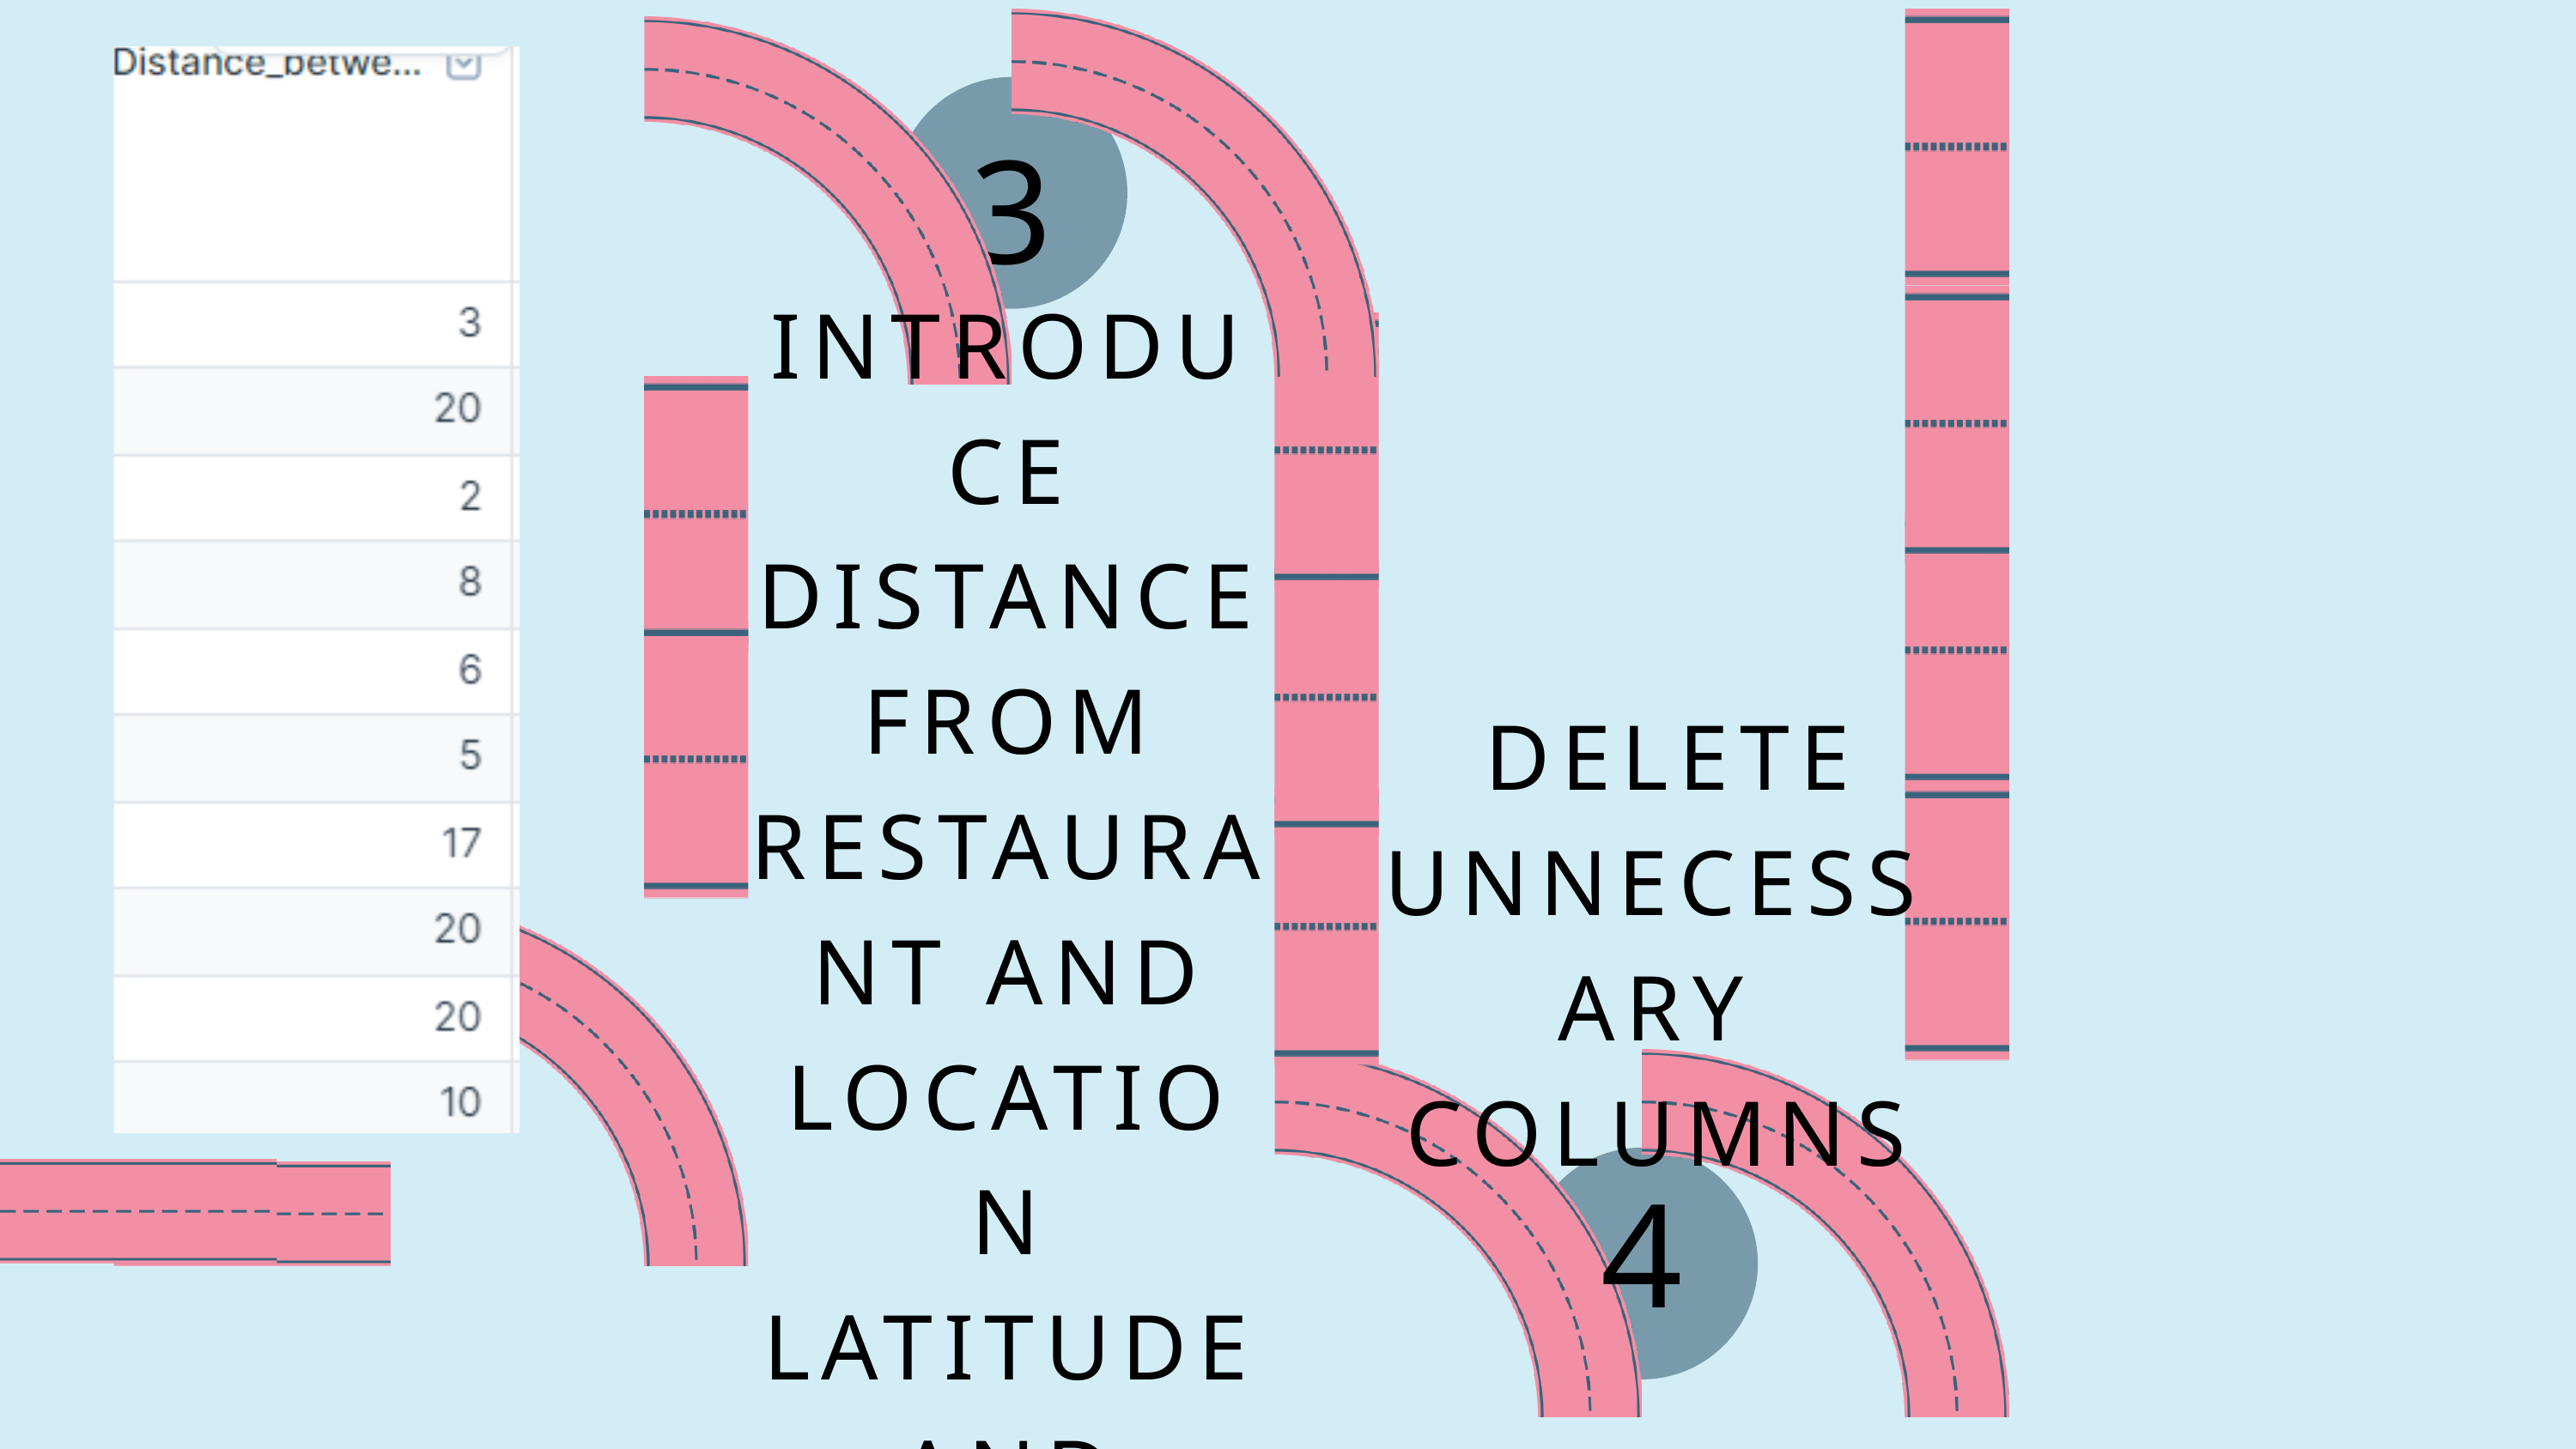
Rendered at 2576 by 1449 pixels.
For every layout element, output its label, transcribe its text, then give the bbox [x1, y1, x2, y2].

text_box [1275, 1066, 1642, 1417]
text_box [113, 46, 519, 1133]
text_box INTRODUCE DISTANCE FROM RESTAURANT AND LOCATION LATITUDE AND LONGITUDE [748, 271, 1275, 1449]
text_box [644, 621, 748, 898]
text_box [1011, 9, 1379, 377]
text_box [0, 1159, 277, 1264]
text_box [644, 376, 748, 621]
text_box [895, 76, 1128, 309]
text_box [1275, 590, 1379, 837]
text_box [1958, 790, 2009, 1062]
text_box [1642, 1062, 2009, 1417]
text_box [113, 1161, 391, 1266]
text_box [644, 16, 1011, 376]
text_box [1905, 563, 2009, 790]
text_box DELETE UNNECESSARY COLUMNS [1355, 682, 1958, 1309]
text_box [1275, 837, 1355, 1066]
text_box [1275, 377, 1379, 590]
text_box [1905, 287, 2009, 563]
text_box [1525, 1147, 1759, 1380]
text_box [1905, 9, 2009, 287]
text_box [380, 898, 748, 1266]
